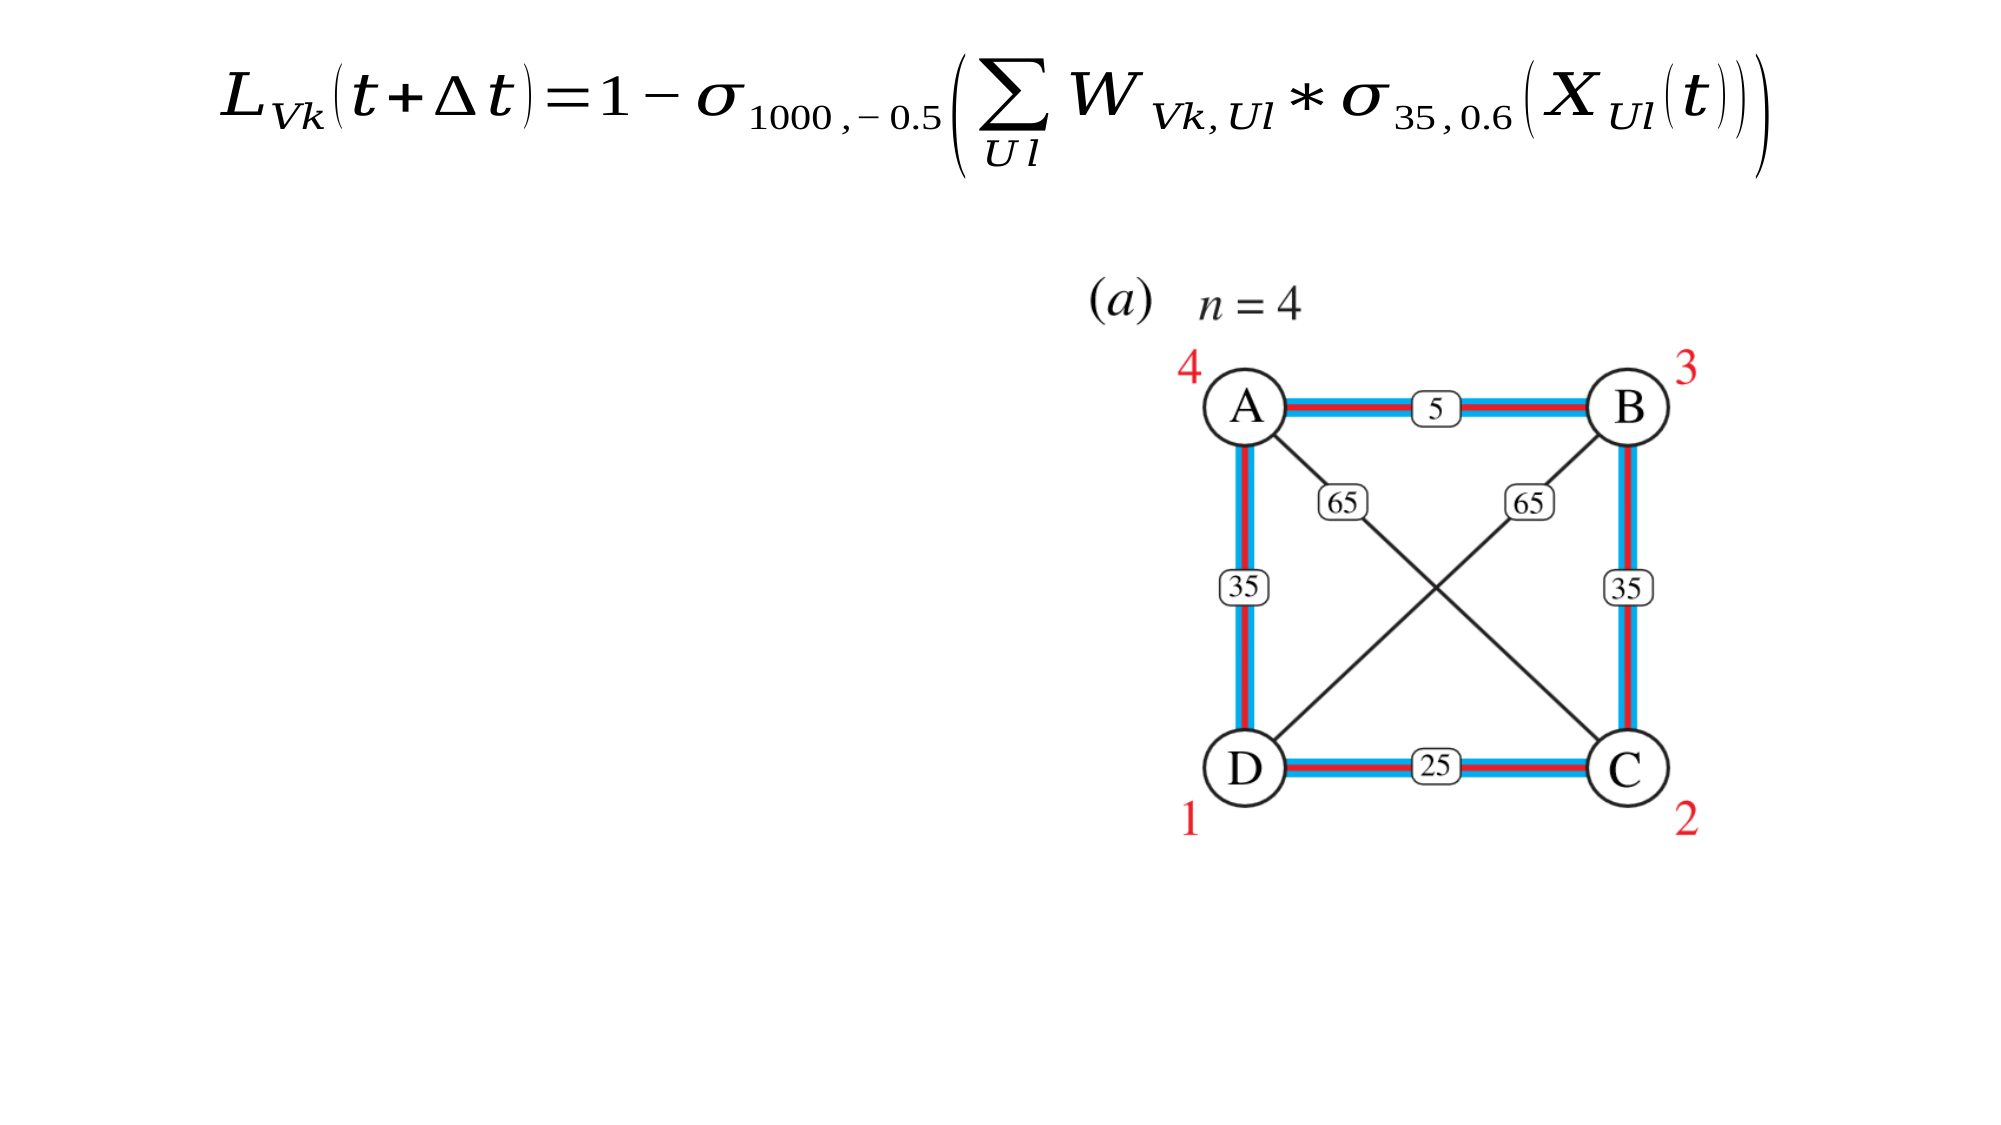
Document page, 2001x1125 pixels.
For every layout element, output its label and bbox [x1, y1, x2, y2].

picture [1080, 263, 1721, 854]
